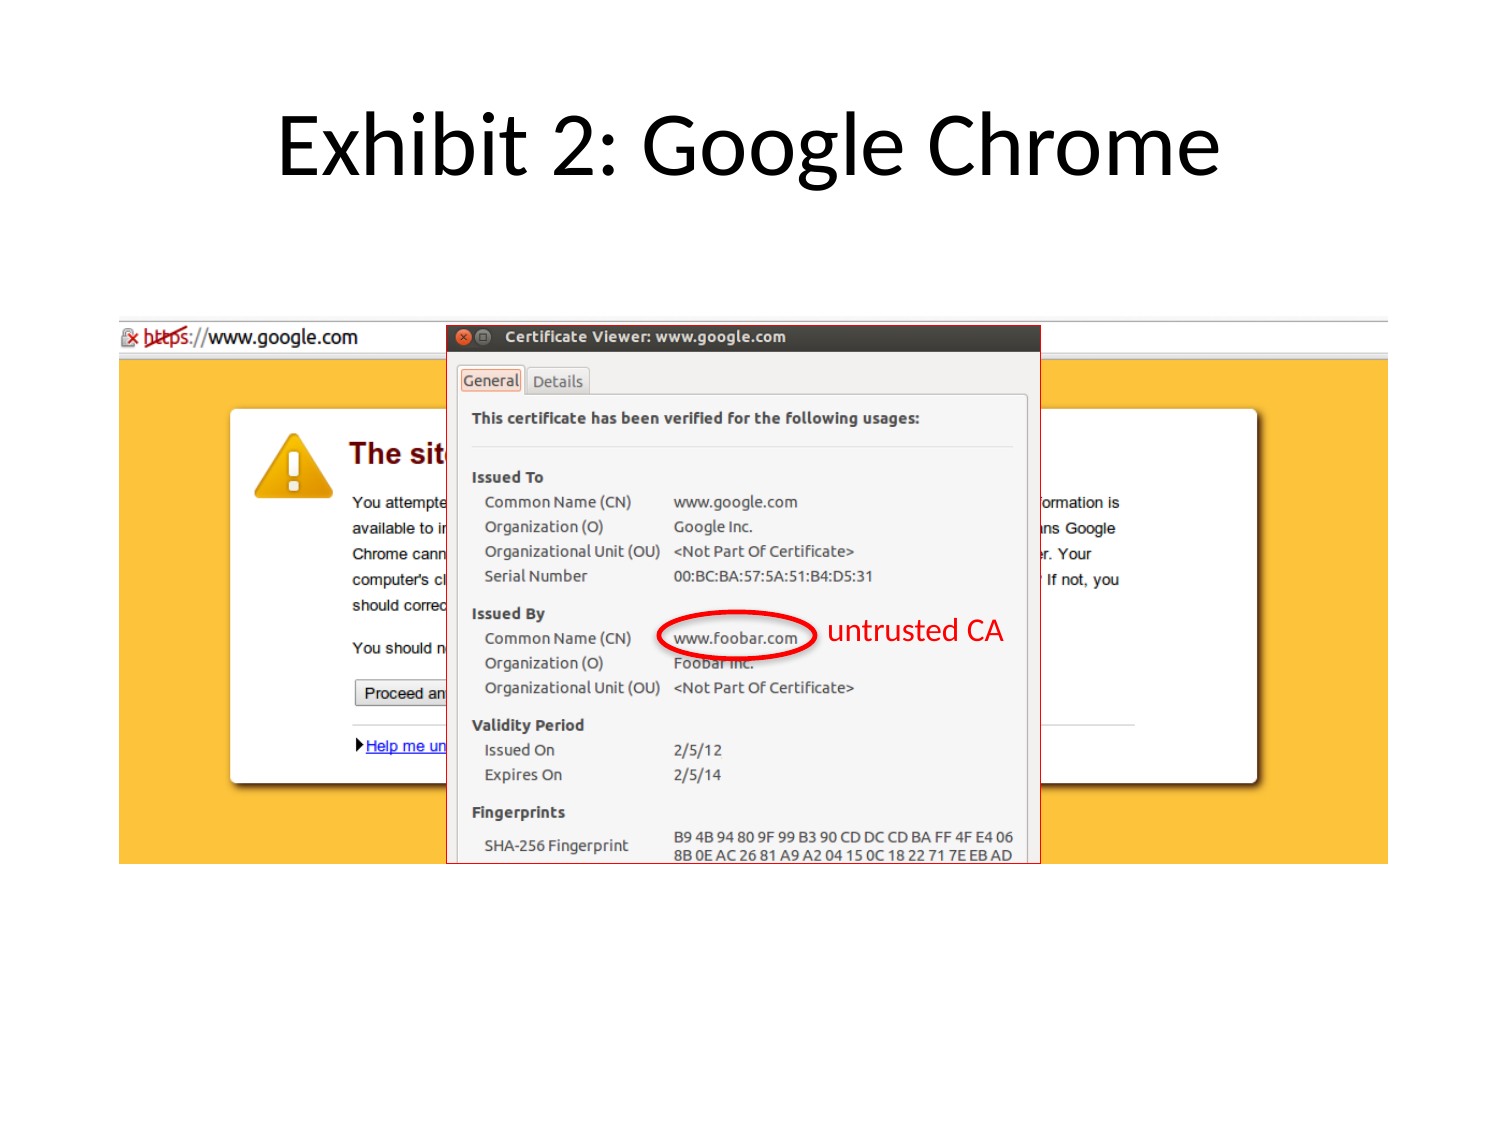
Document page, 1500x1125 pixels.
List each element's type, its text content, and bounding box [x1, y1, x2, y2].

title Exhibit 2: Google Chrome [75, 45, 1425, 233]
picture [119, 316, 1389, 865]
